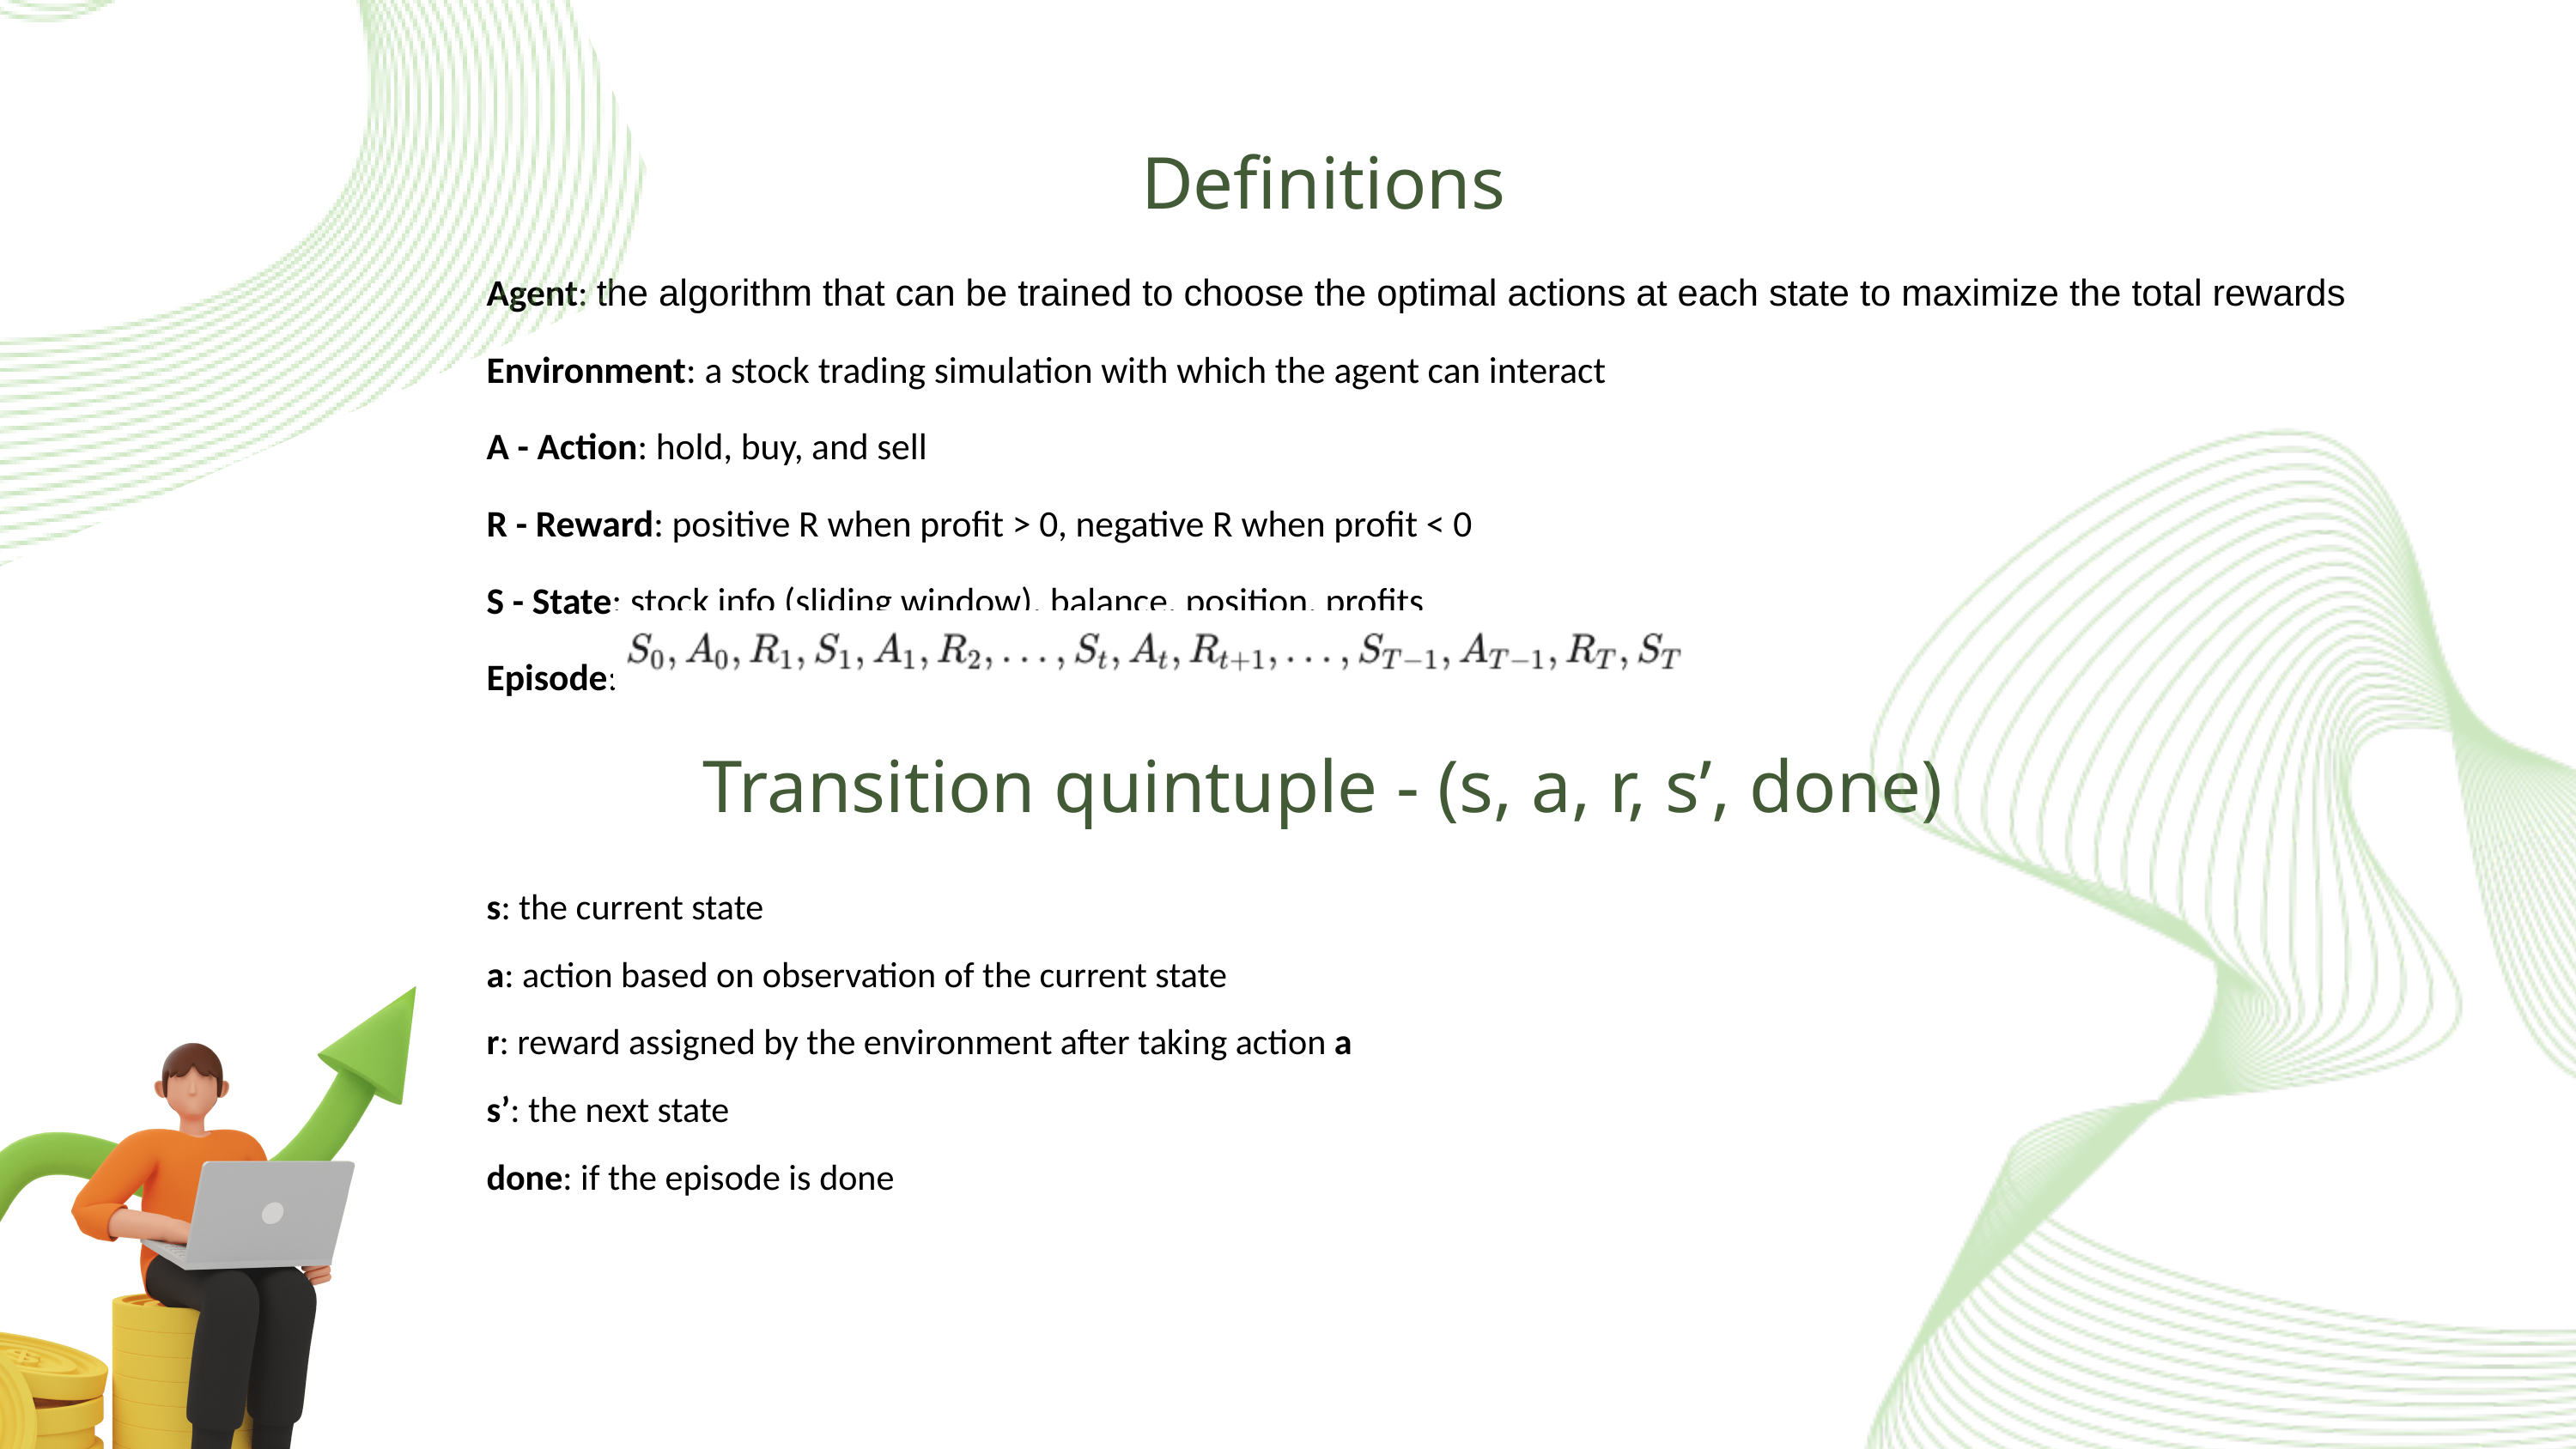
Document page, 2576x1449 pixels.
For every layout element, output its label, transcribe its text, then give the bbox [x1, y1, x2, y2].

text_box [0, 985, 416, 1449]
title Transition quintuple - (s, a, r, s’, done) [123, 702, 1857, 864]
title Definitions [617, 100, 2524, 262]
list s: the current state a: action based on observation of the current state r: reward assigned by the environment after taking action a s’: the next state done: if the episode is done [473, 864, 1857, 1222]
picture [613, 610, 1706, 688]
text_box [0, 0, 689, 567]
text_box [1857, 415, 2576, 1449]
list Agent: the algorithm that can be trained to choose the optimal actions at each state to maximize the total rewards Environment: a stock trading simulation with which the agent can interact A - Action: hold, buy, and sell R - Reward: positive R when profit > 0, negative R when profit < 0 S - State: stock info (sliding window), balance, position, profits Episode: [473, 262, 2456, 715]
